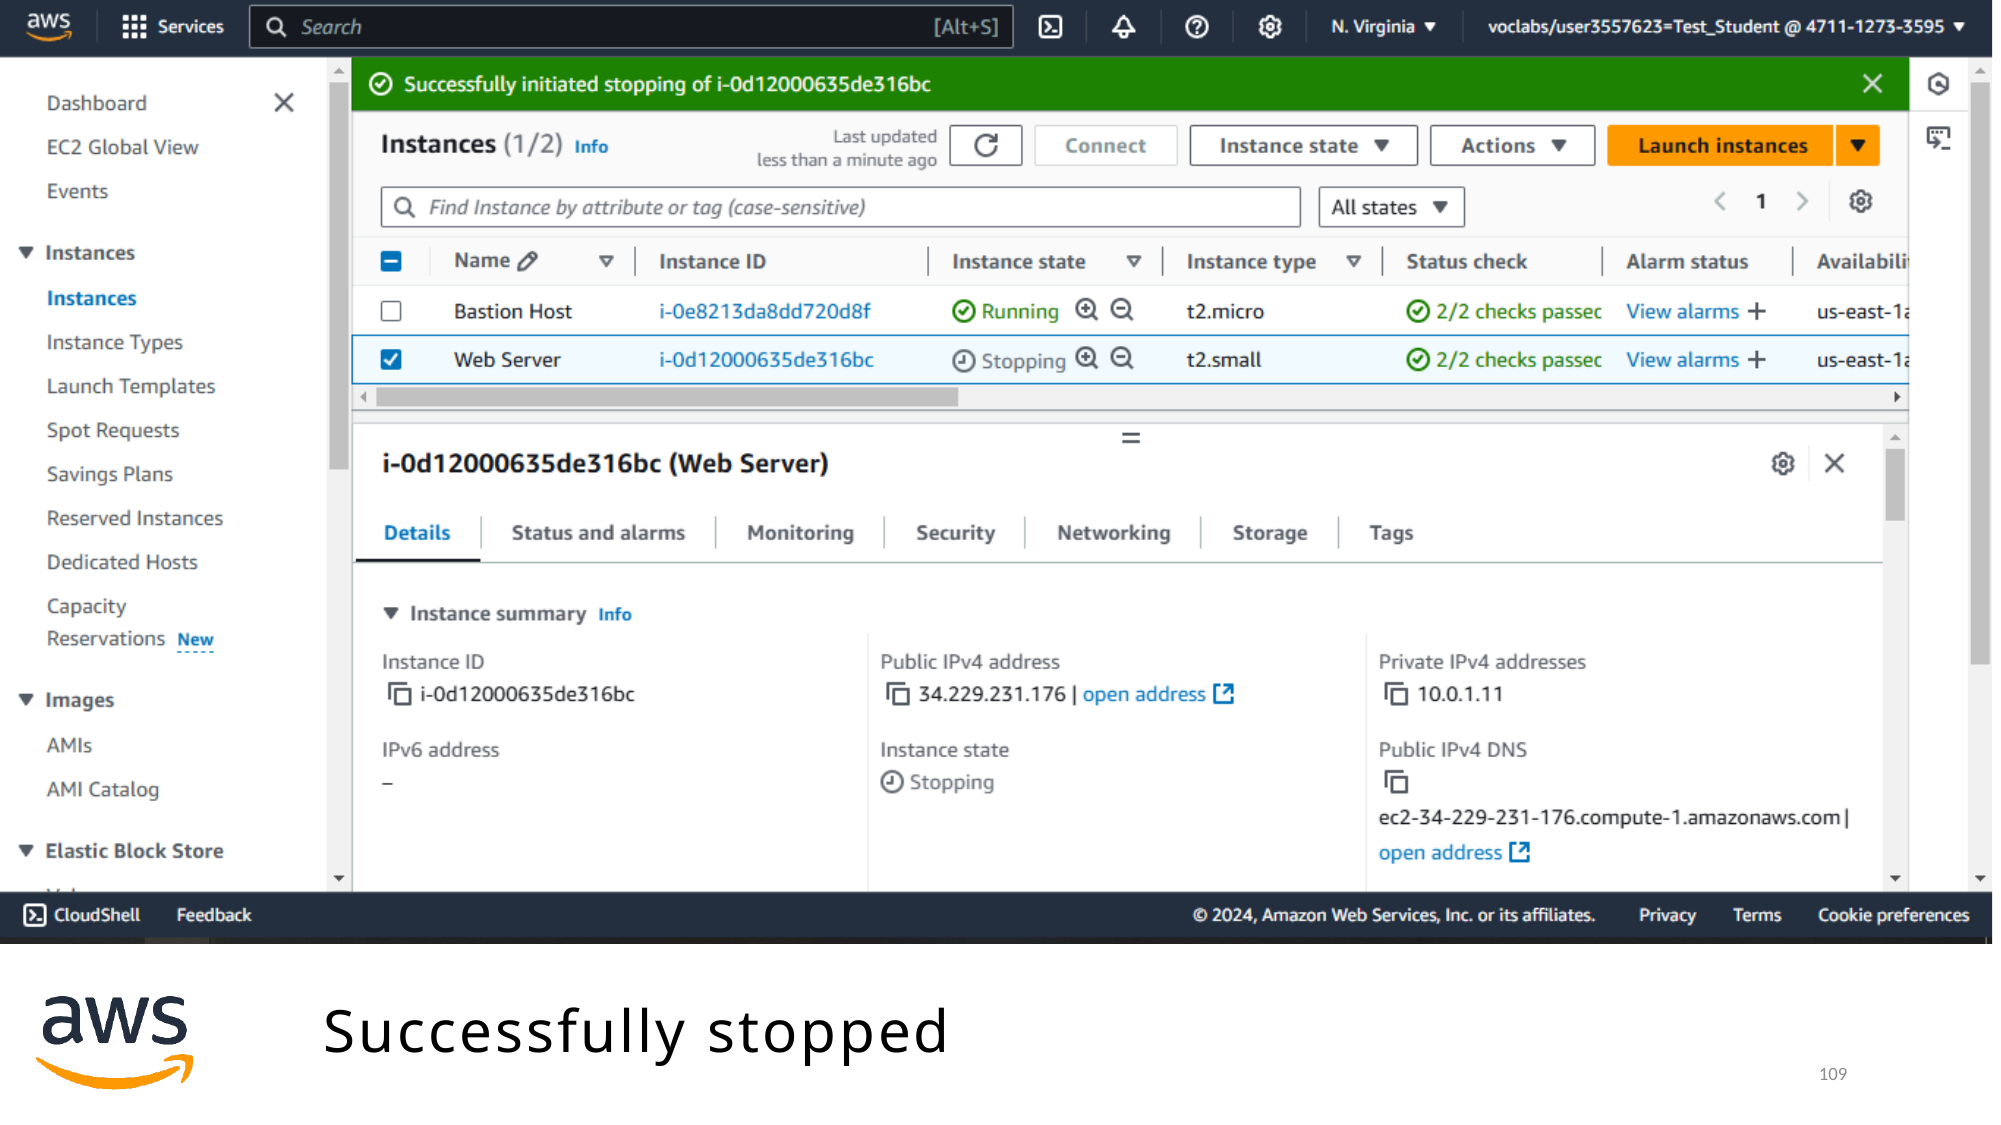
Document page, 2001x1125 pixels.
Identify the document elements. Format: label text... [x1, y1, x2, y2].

picture [0, 0, 1993, 944]
slide_number 109 [1690, 1042, 1863, 1103]
text_box Successfully stopped [308, 944, 1690, 1125]
picture [0, 956, 227, 1125]
